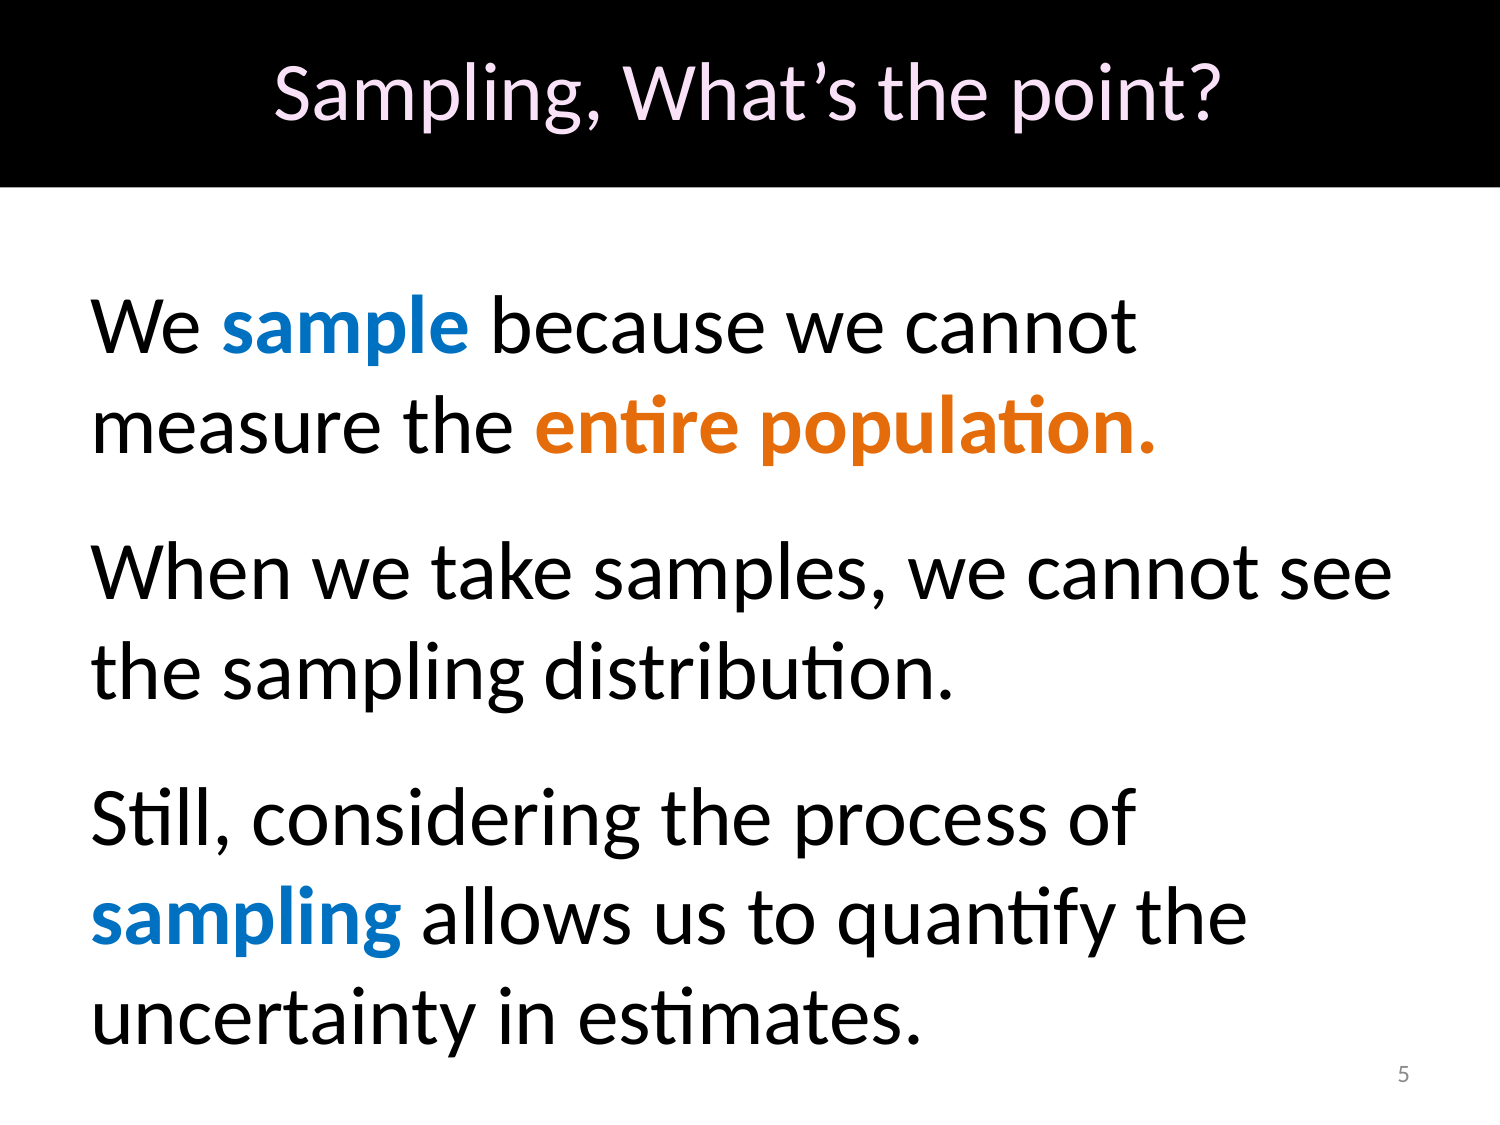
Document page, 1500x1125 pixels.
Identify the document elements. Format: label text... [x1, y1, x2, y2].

list We sample because we cannot measure the entire population. When we take samples, we cannot see the sampling distribution. Still, considering the process of sampling allows us to quantify the uncertainty in estimates. [75, 262, 1425, 1103]
title Sampling, What’s the point? [0, 0, 1500, 188]
slide_number 5 [1074, 1042, 1425, 1103]
